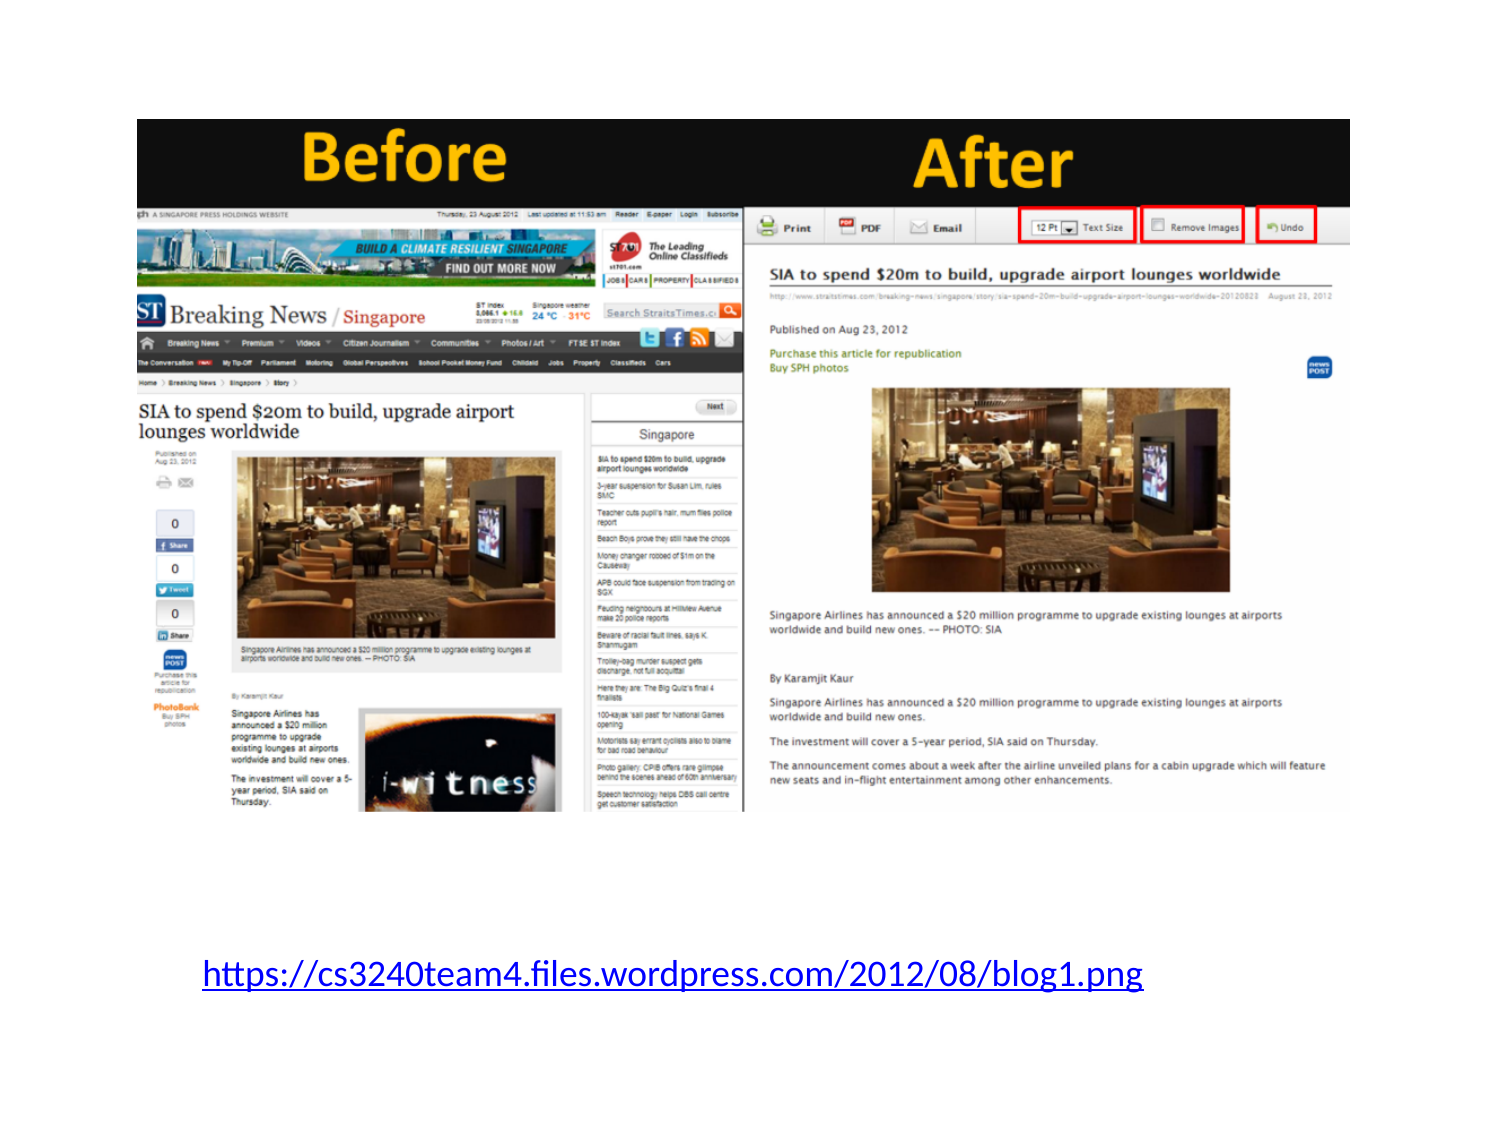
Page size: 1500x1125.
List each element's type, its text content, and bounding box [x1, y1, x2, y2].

text_box https://cs3240team4.files.wordpress.com/2012/08/blog1.png [187, 941, 1350, 1001]
picture [137, 119, 1351, 813]
